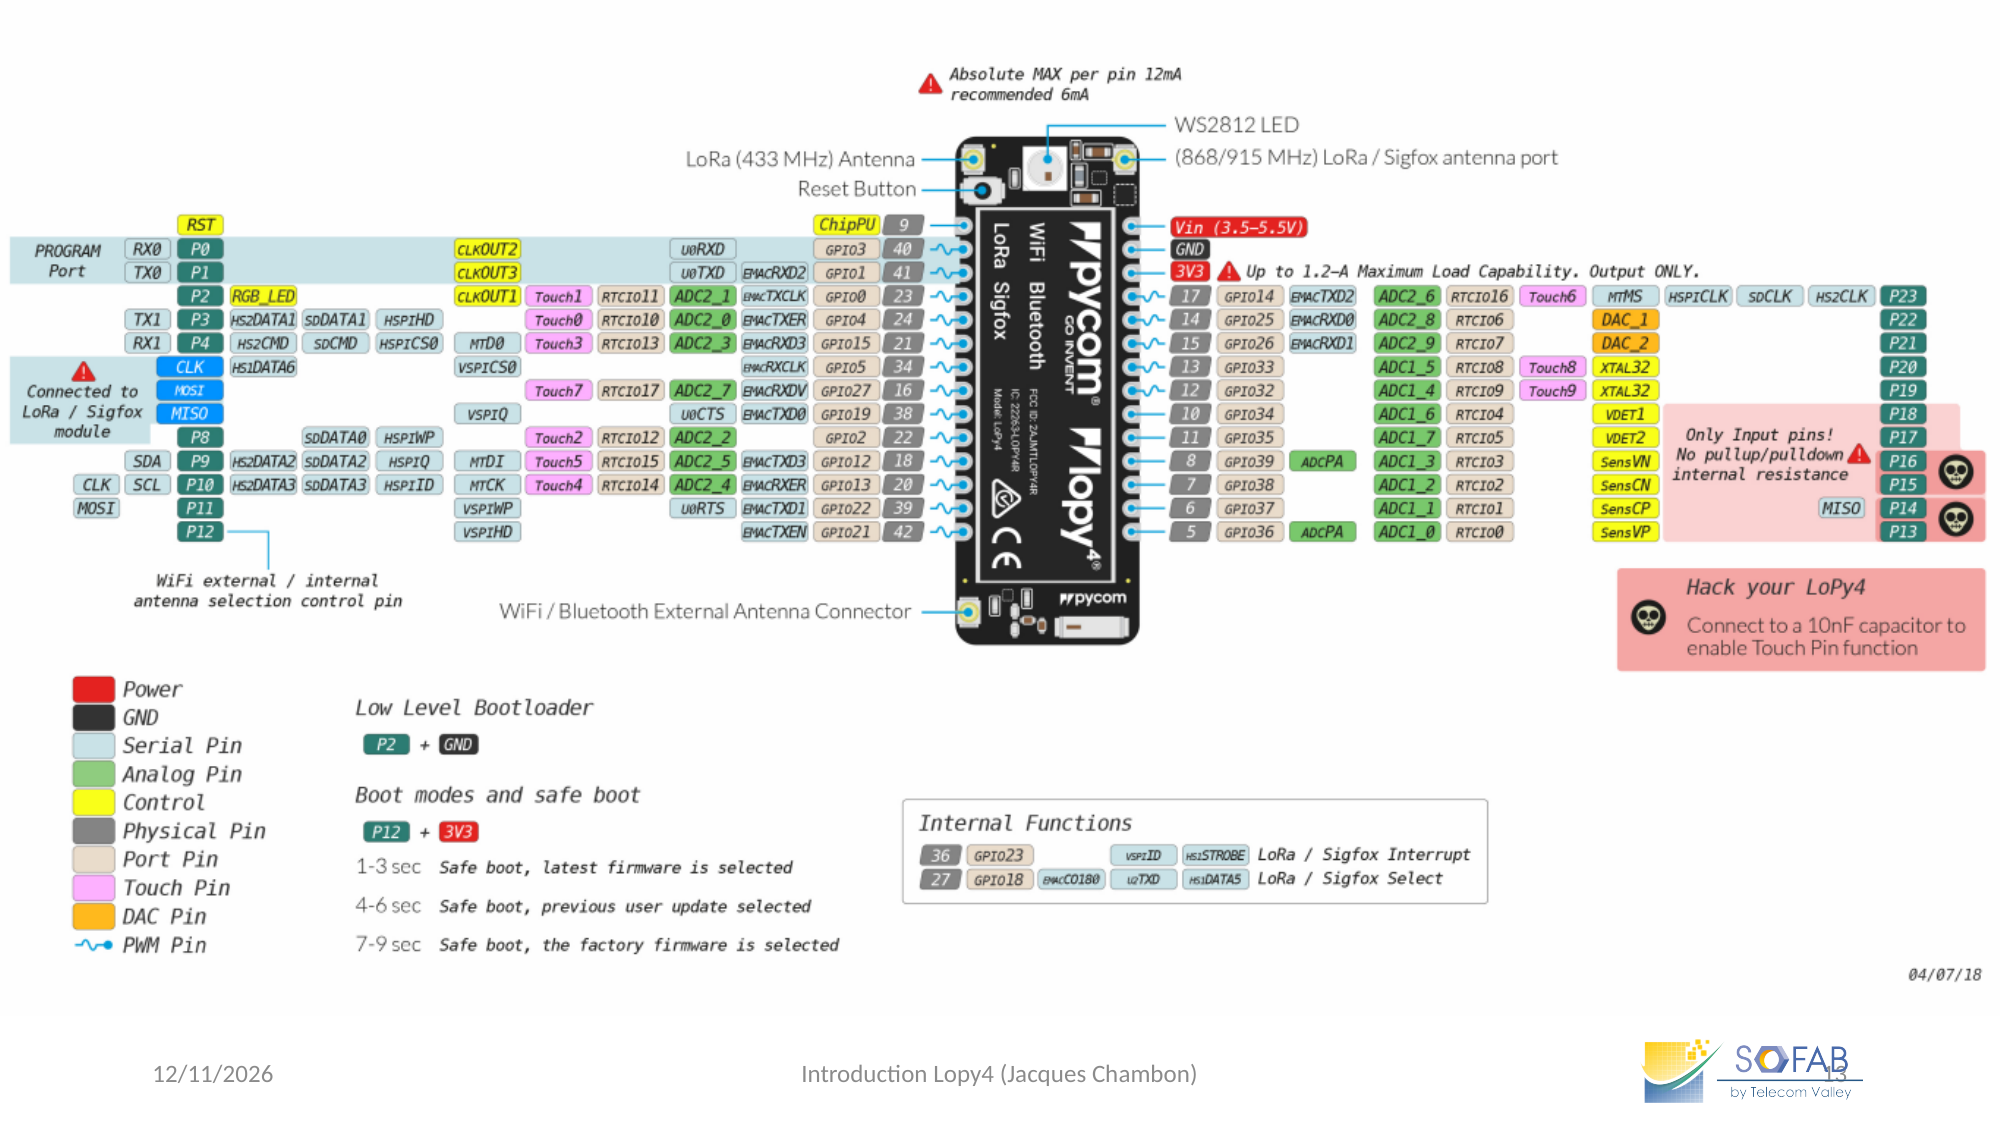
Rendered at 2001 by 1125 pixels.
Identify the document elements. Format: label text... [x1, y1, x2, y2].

slide_number 13 [1412, 1042, 1863, 1103]
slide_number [137, 1042, 588, 1103]
picture [0, 0, 2000, 1016]
footer Introduction Lopy4 (Jacques Chambon) [662, 1042, 1338, 1103]
